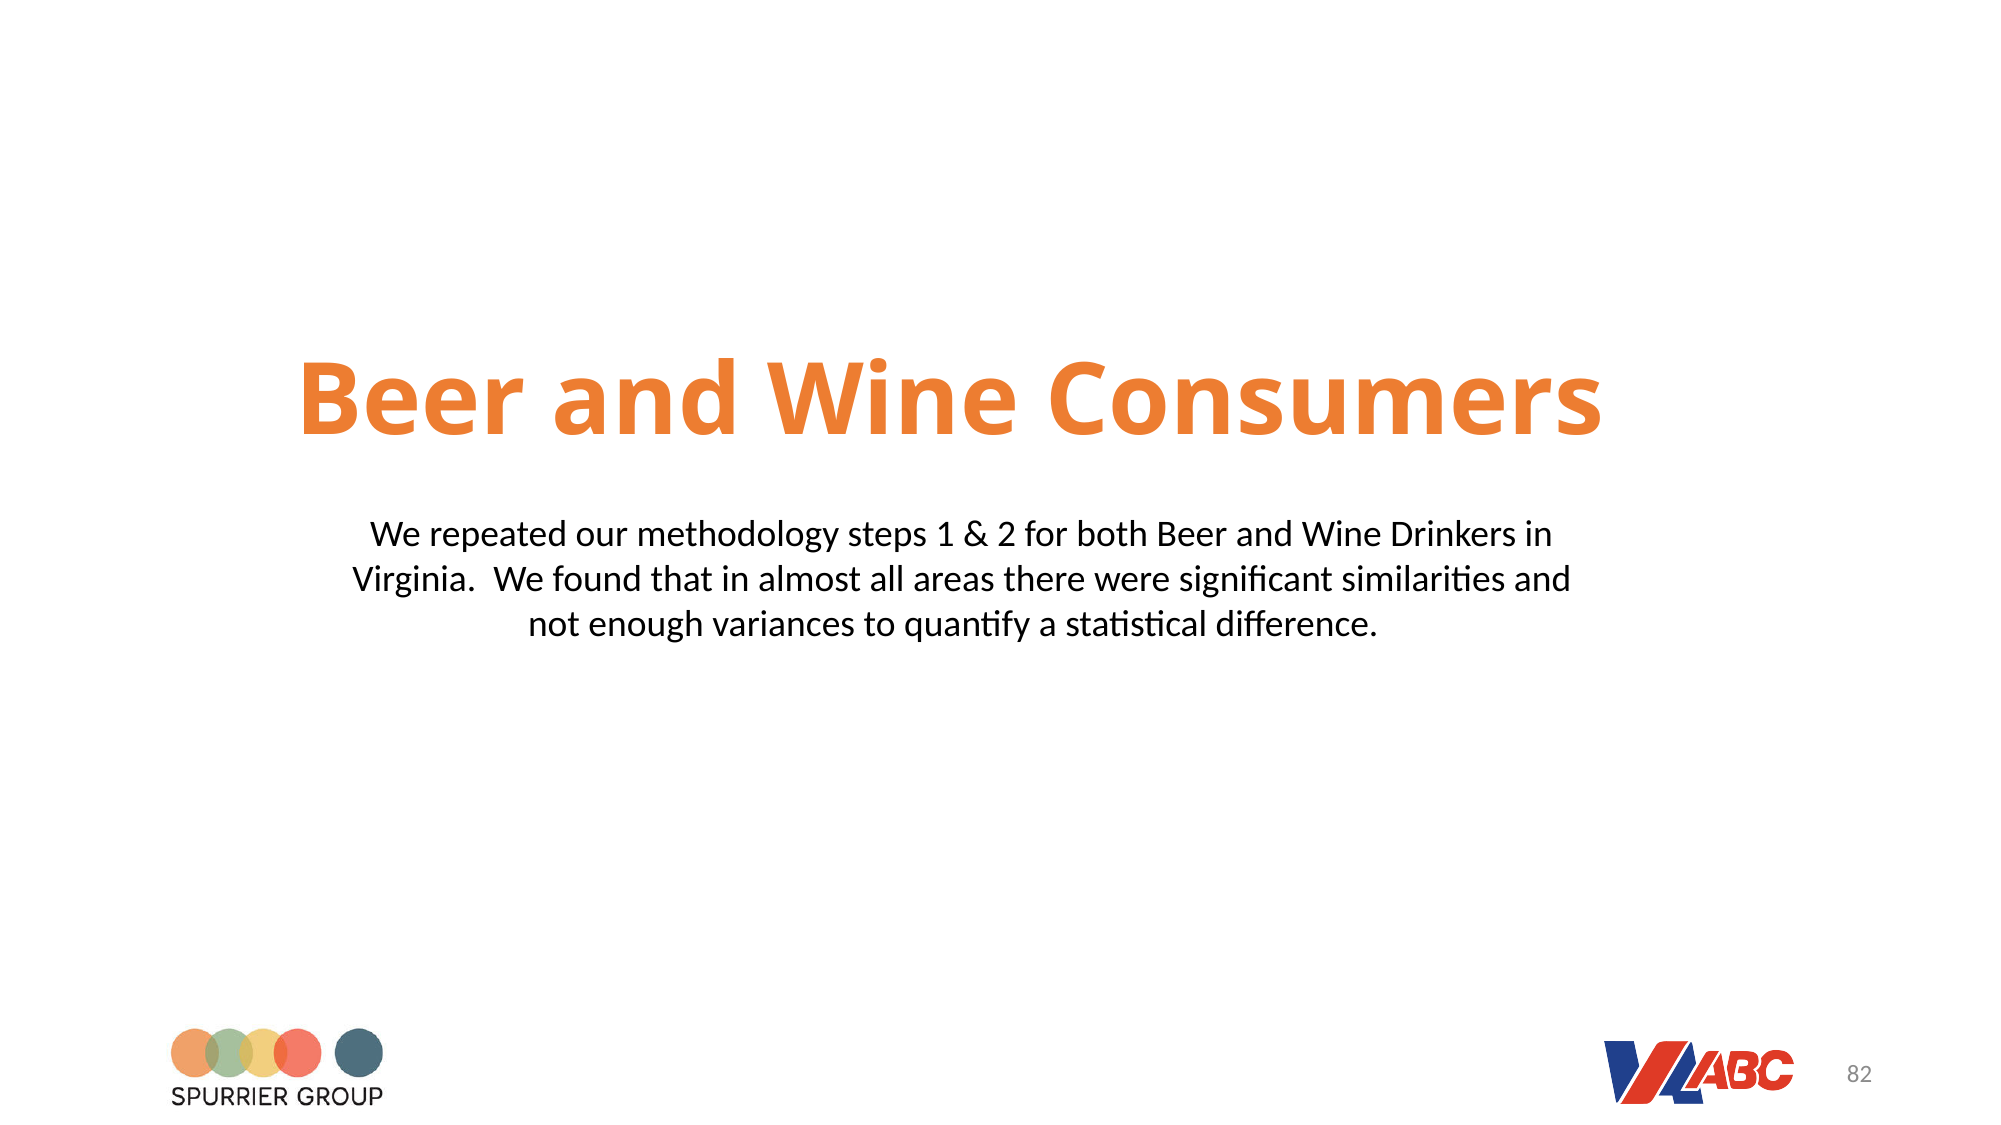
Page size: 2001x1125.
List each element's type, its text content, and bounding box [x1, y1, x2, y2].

picture [166, 1024, 396, 1116]
title Beer and Wine Consumers [200, 280, 1701, 464]
text_box We repeated our methodology steps 1 & 2 for both Beer and Wine Drinkers in Virginia. We found that in almost all areas there were significant similarities and not enough variances to quantify a statistical difference. [330, 501, 1595, 651]
slide_number 82 [1437, 1042, 1888, 1103]
